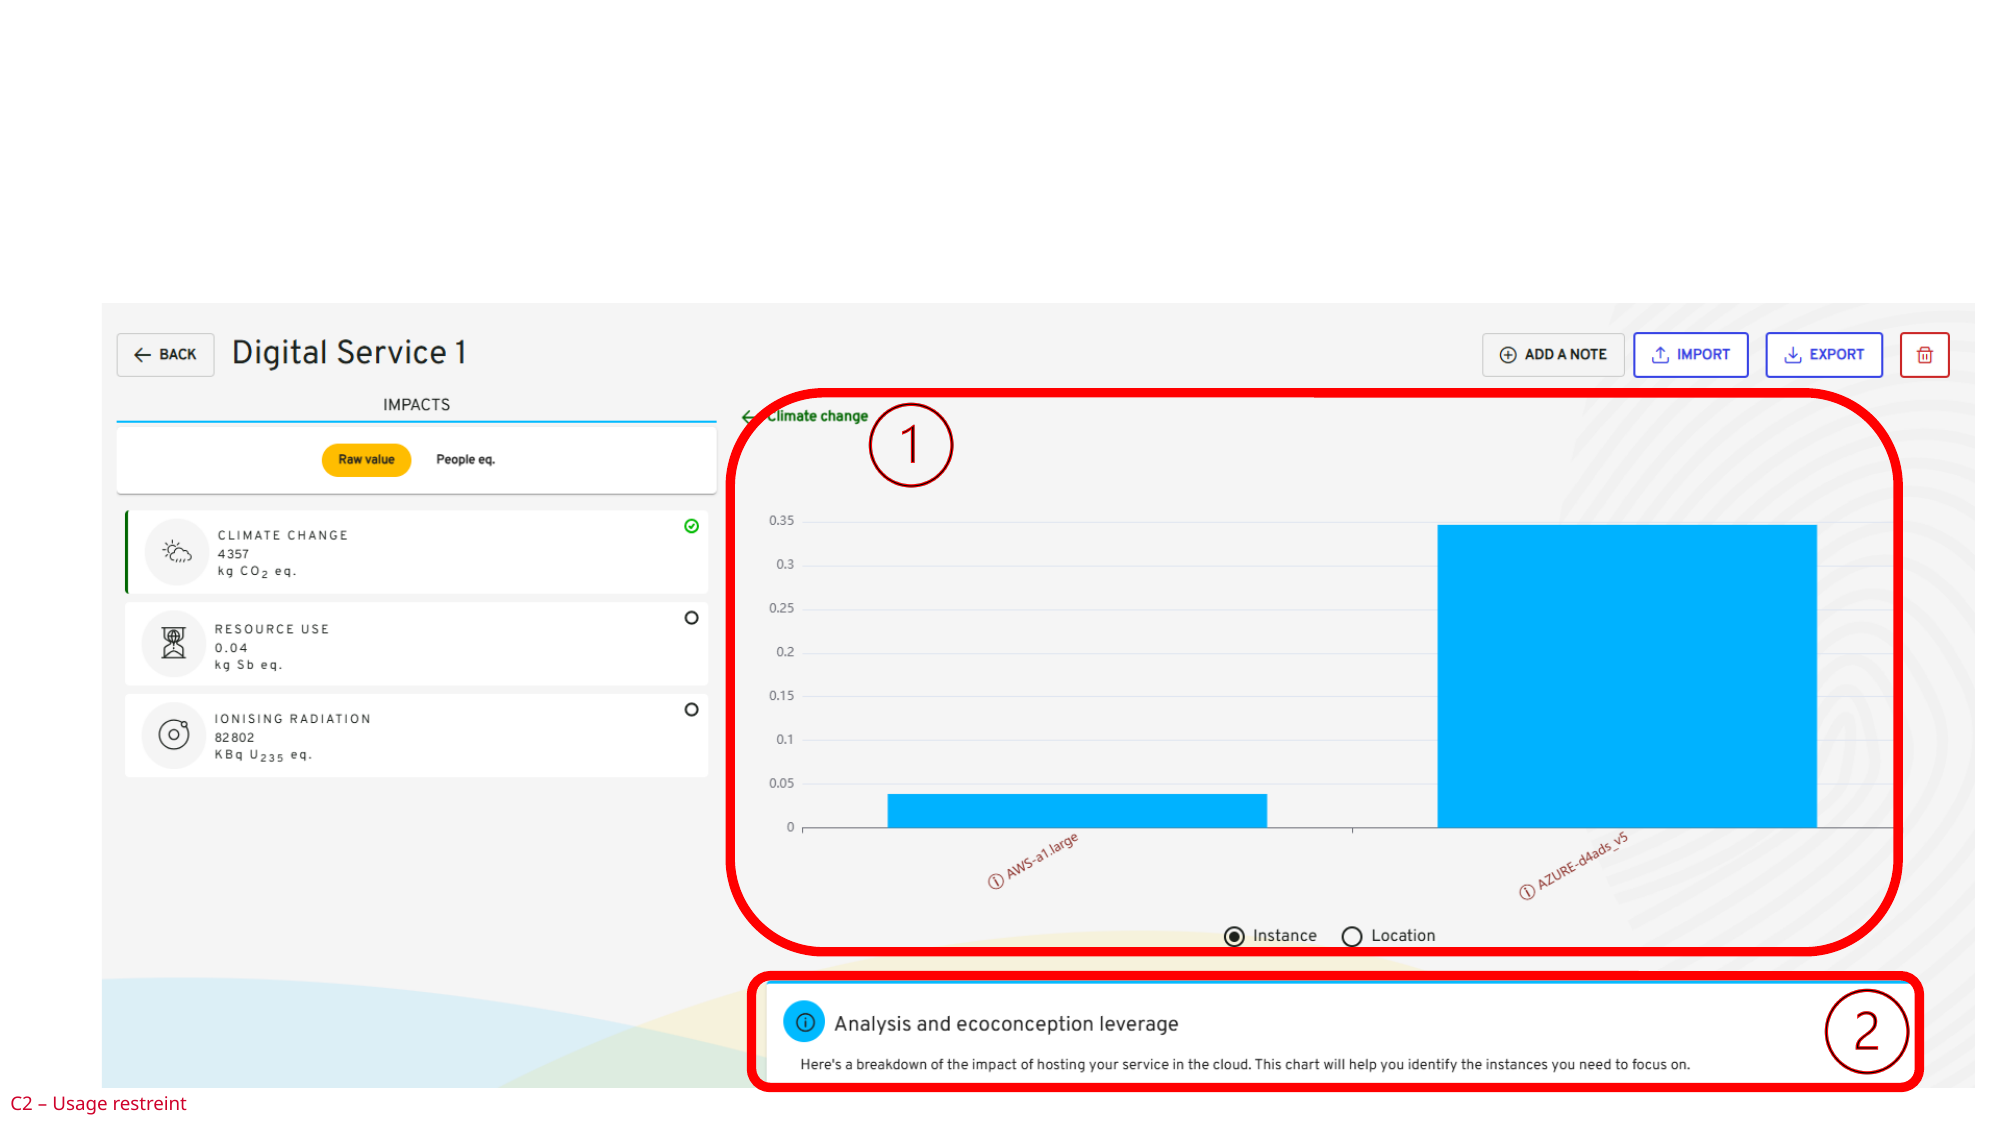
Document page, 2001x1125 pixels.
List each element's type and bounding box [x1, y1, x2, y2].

picture [101, 303, 1976, 1088]
